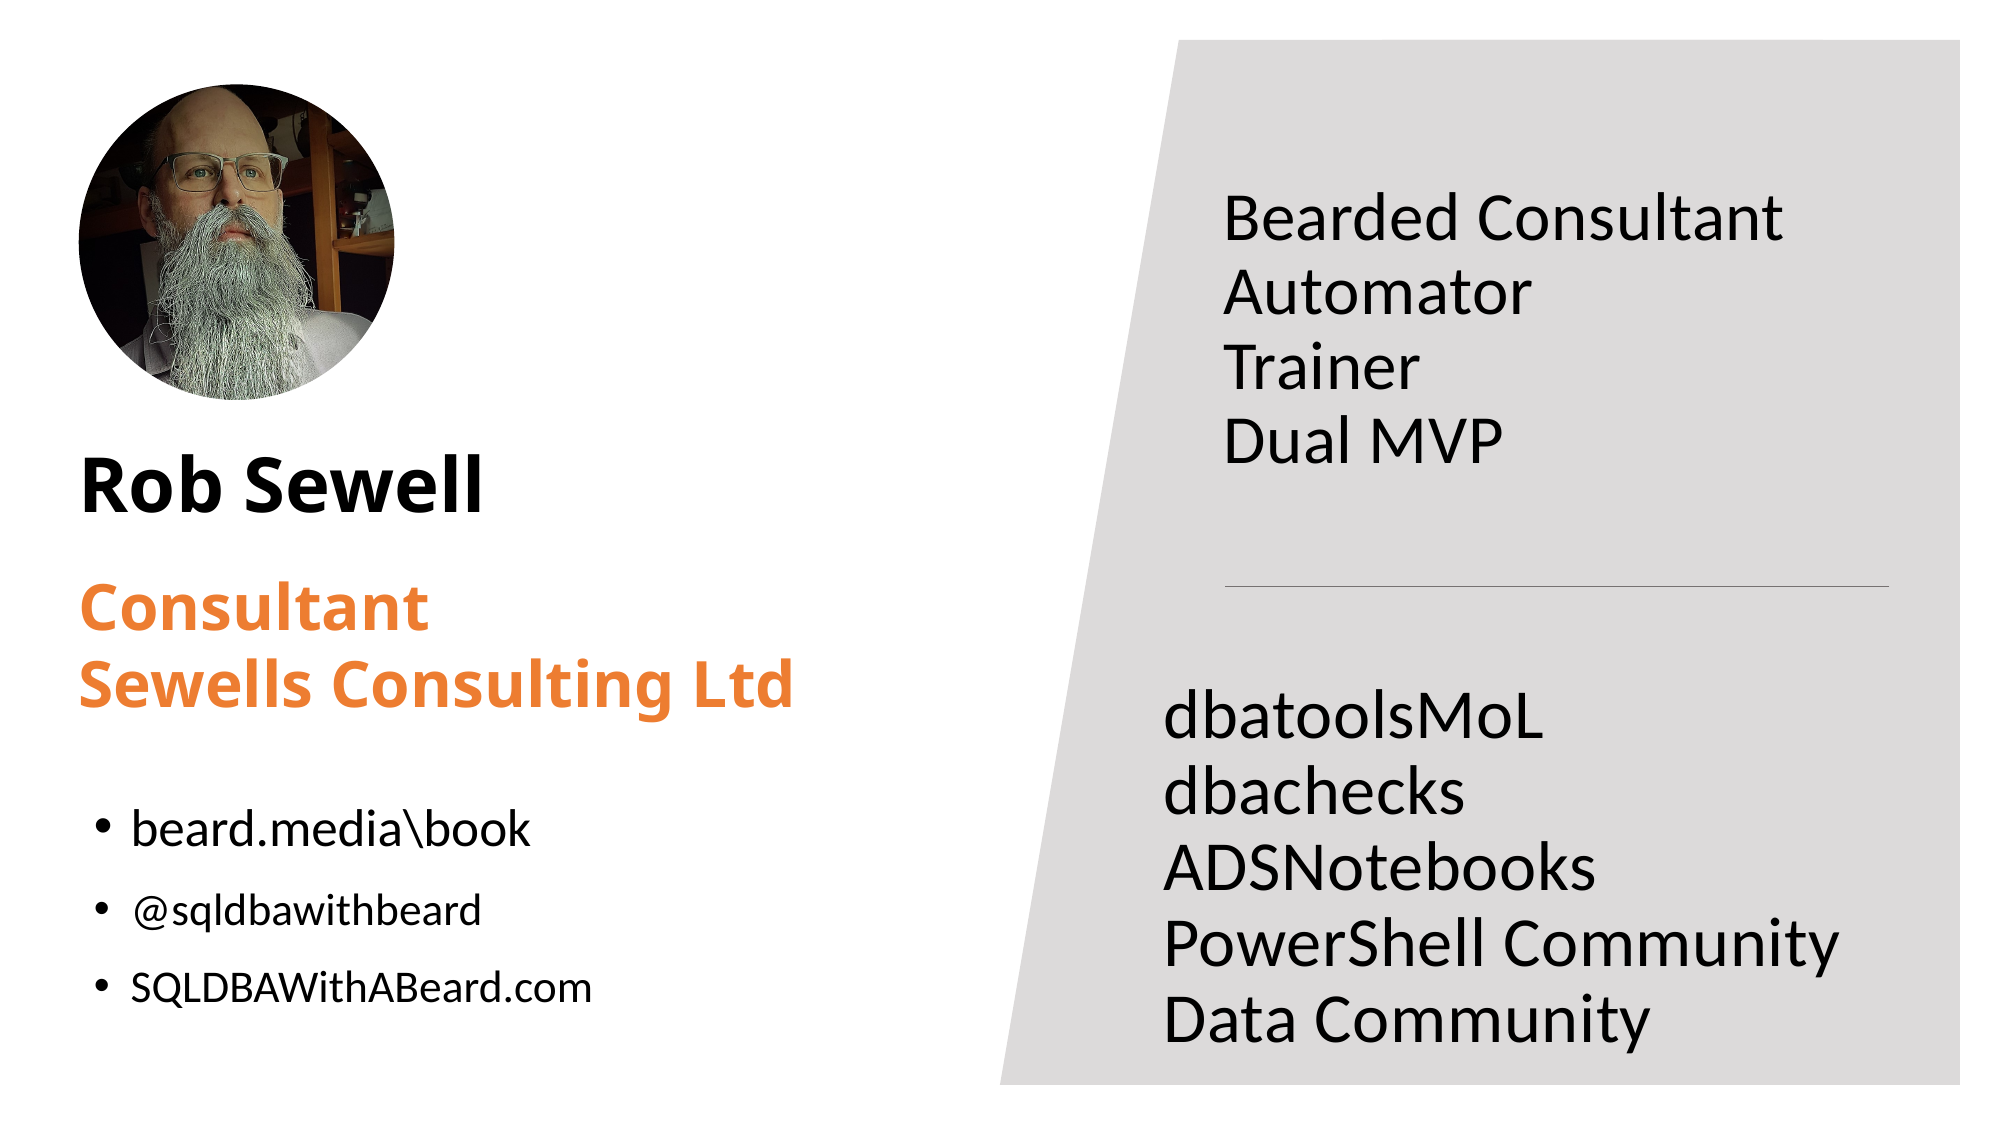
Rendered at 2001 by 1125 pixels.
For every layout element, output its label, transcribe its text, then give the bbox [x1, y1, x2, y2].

list Consultant Sewells Consulting Ltd [63, 558, 956, 729]
list Bearded Consultant Automator Trainer Dual MVP [1208, 172, 1937, 488]
picture [78, 84, 395, 401]
list beard.media\book @sqldbawithbeard SQLDBAWithABeard.com [78, 786, 878, 1021]
list dbatoolsMoL dbachecks ADSNotebooks PowerShell Community Data Community [1148, 669, 1948, 1066]
title Rob Sewell [63, 438, 958, 537]
